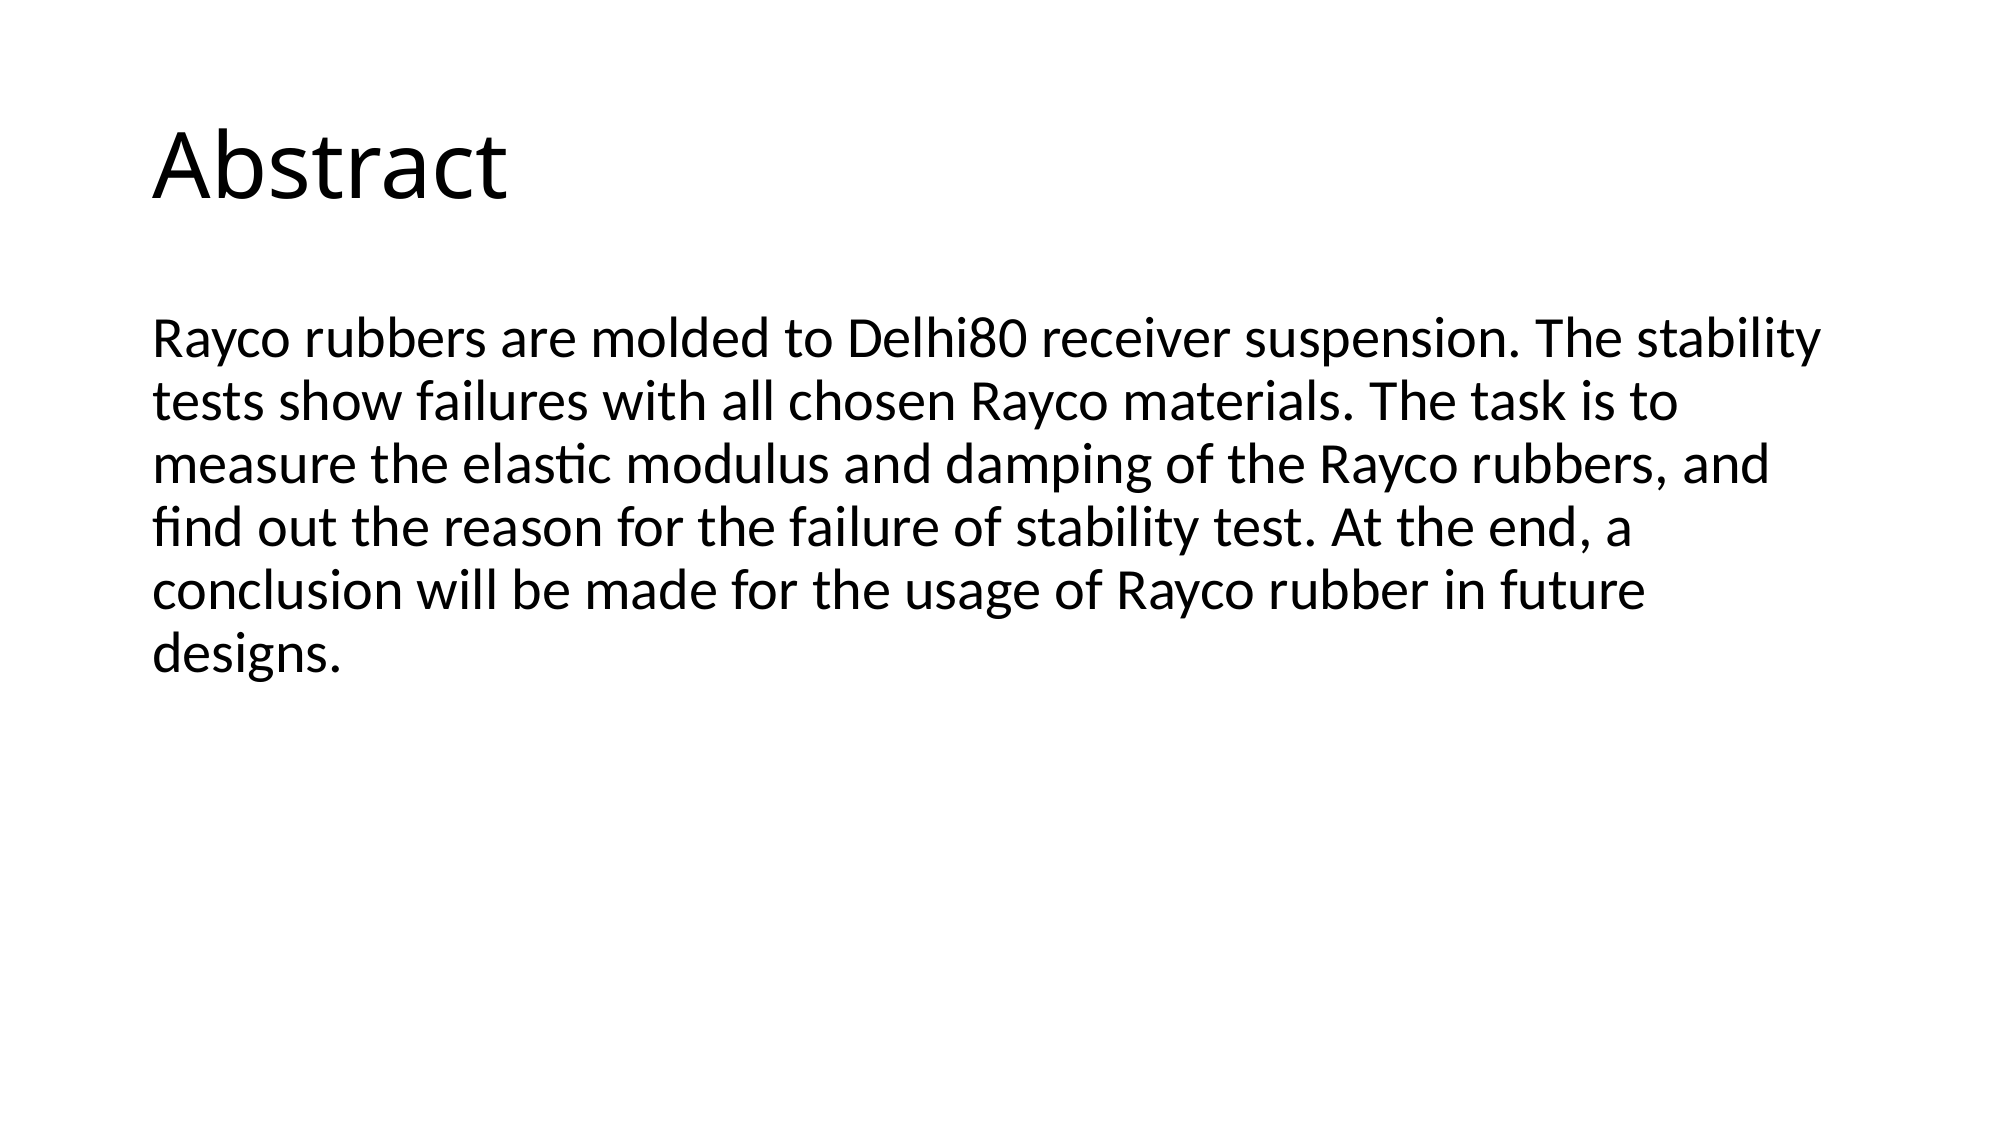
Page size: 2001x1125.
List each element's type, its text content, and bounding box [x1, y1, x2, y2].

list Rayco rubbers are molded to Delhi80 receiver suspension. The stability tests show failures with all chosen Rayco materials. The task is to measure the elastic modulus and damping of the Rayco rubbers, and find out the reason for the failure of stability test. At the end, a conclusion will be made for the usage of Rayco rubber in future designs. [137, 299, 1863, 1014]
title Abstract [137, 59, 1863, 278]
